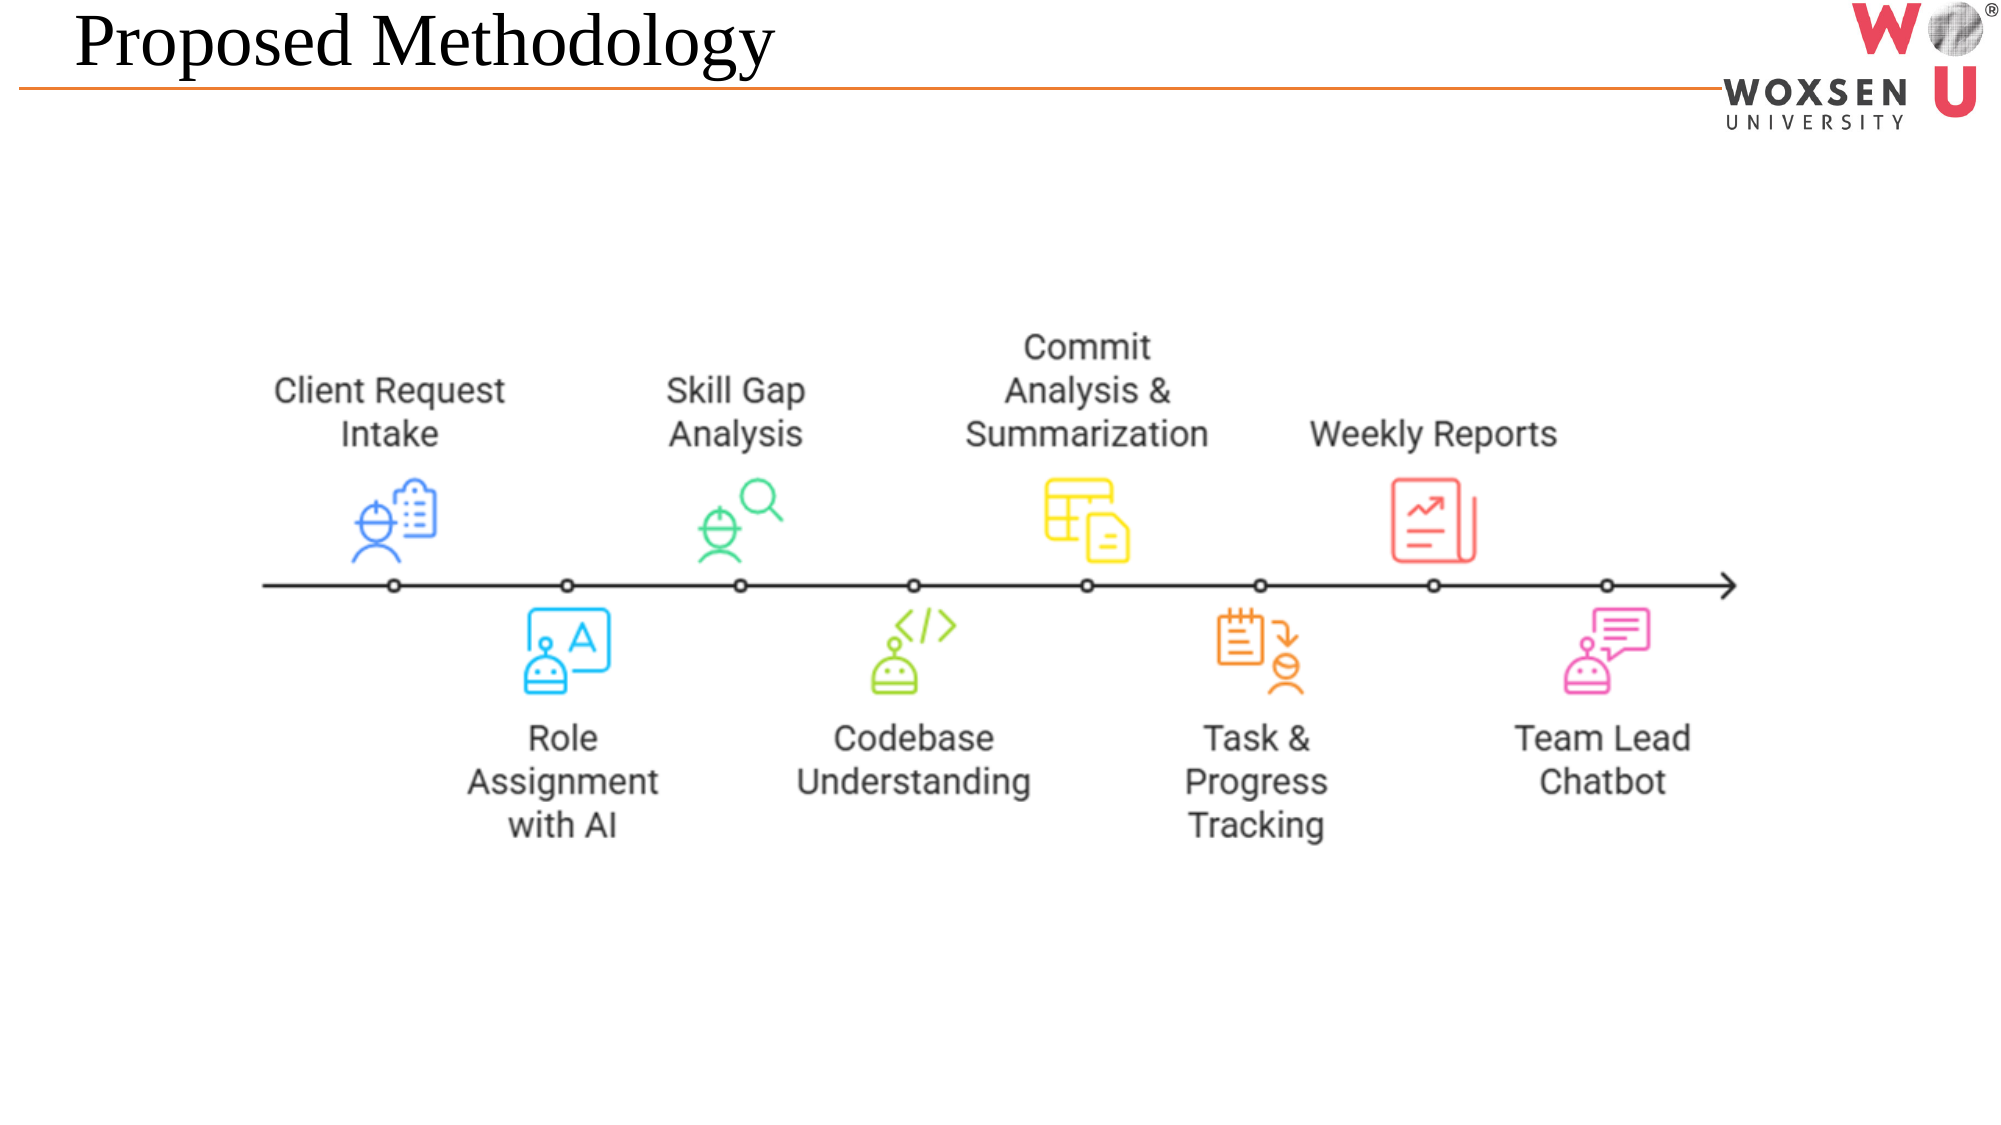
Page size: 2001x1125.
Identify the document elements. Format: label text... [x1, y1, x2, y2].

text_box Proposed Methodology [59, 0, 1721, 87]
picture [1721, 0, 2000, 135]
picture [221, 251, 1779, 874]
